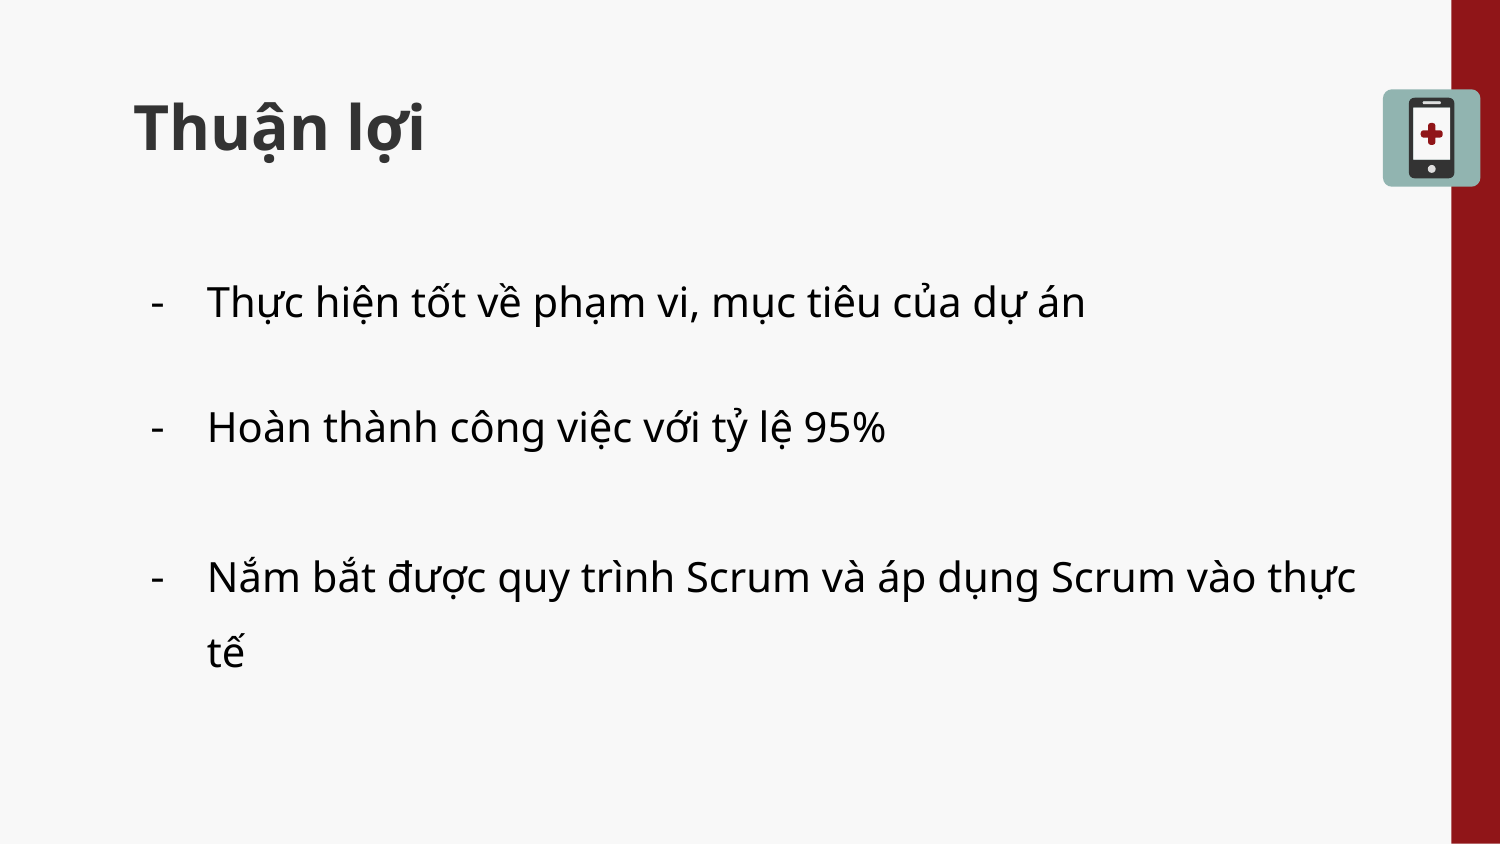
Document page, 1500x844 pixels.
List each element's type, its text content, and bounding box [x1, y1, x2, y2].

text_box Thực hiện tốt về phạm vi, mục tiêu của dự án Hoàn thành công việc với tỷ lệ 95% Nắm bắt được quy trình Scrum và áp dụng Scrum vào thực tế [135, 243, 1382, 684]
title Thuận lợi [118, 72, 1382, 167]
